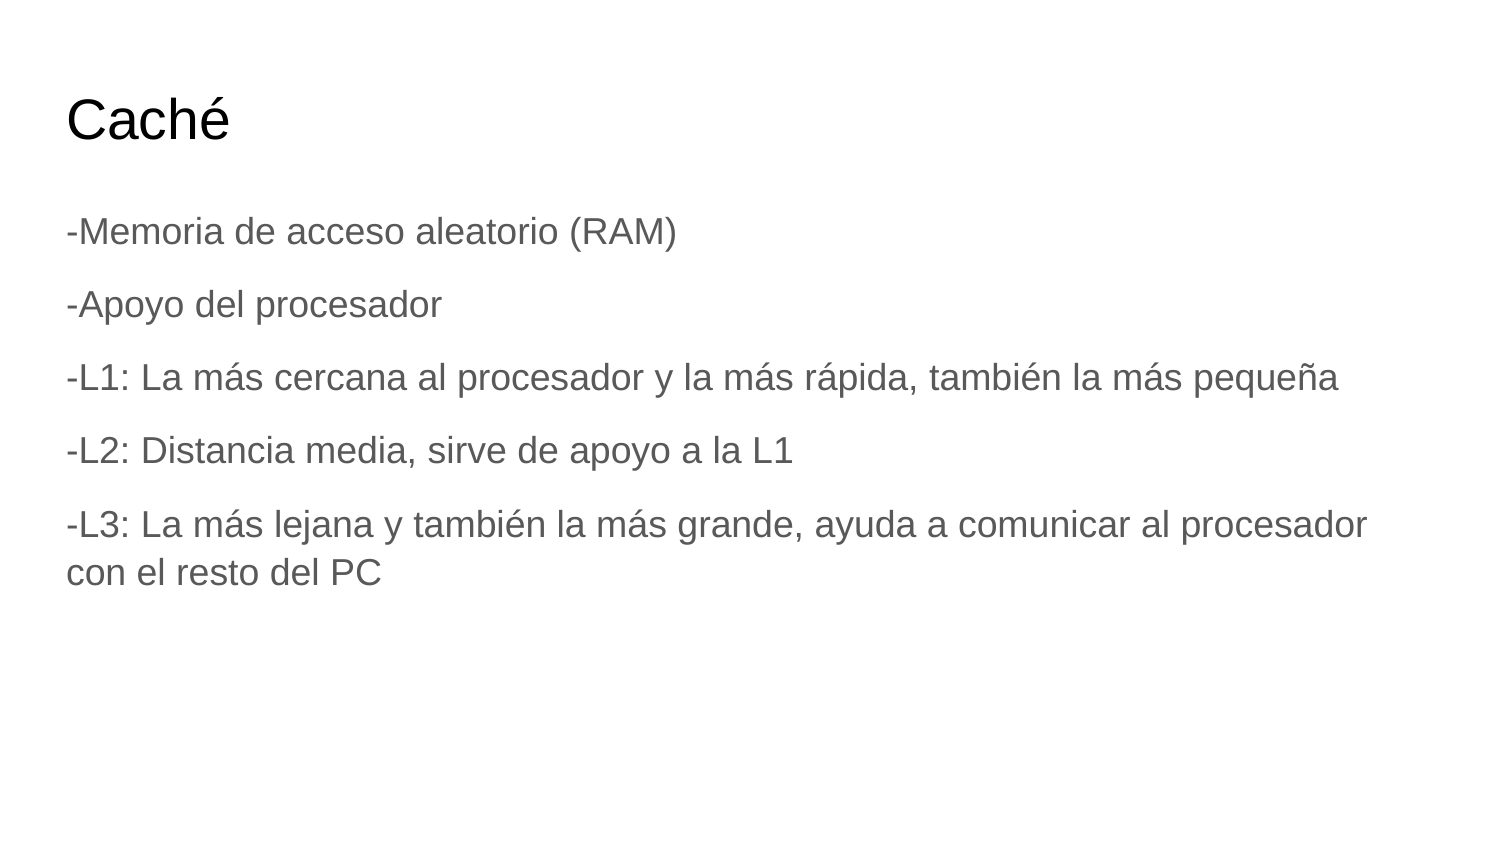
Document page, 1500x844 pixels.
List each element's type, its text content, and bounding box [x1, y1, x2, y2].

list -Memoria de acceso aleatorio (RAM) -Apoyo del procesador -L1: La más cercana al procesador y la más rápida, también la más pequeña -L2: Distancia media, sirve de apoyo a la L1 -L3: La más lejana y también la más grande, ayuda a comunicar al procesador con el resto del PC [51, 189, 1449, 750]
title Caché [51, 72, 1449, 167]
